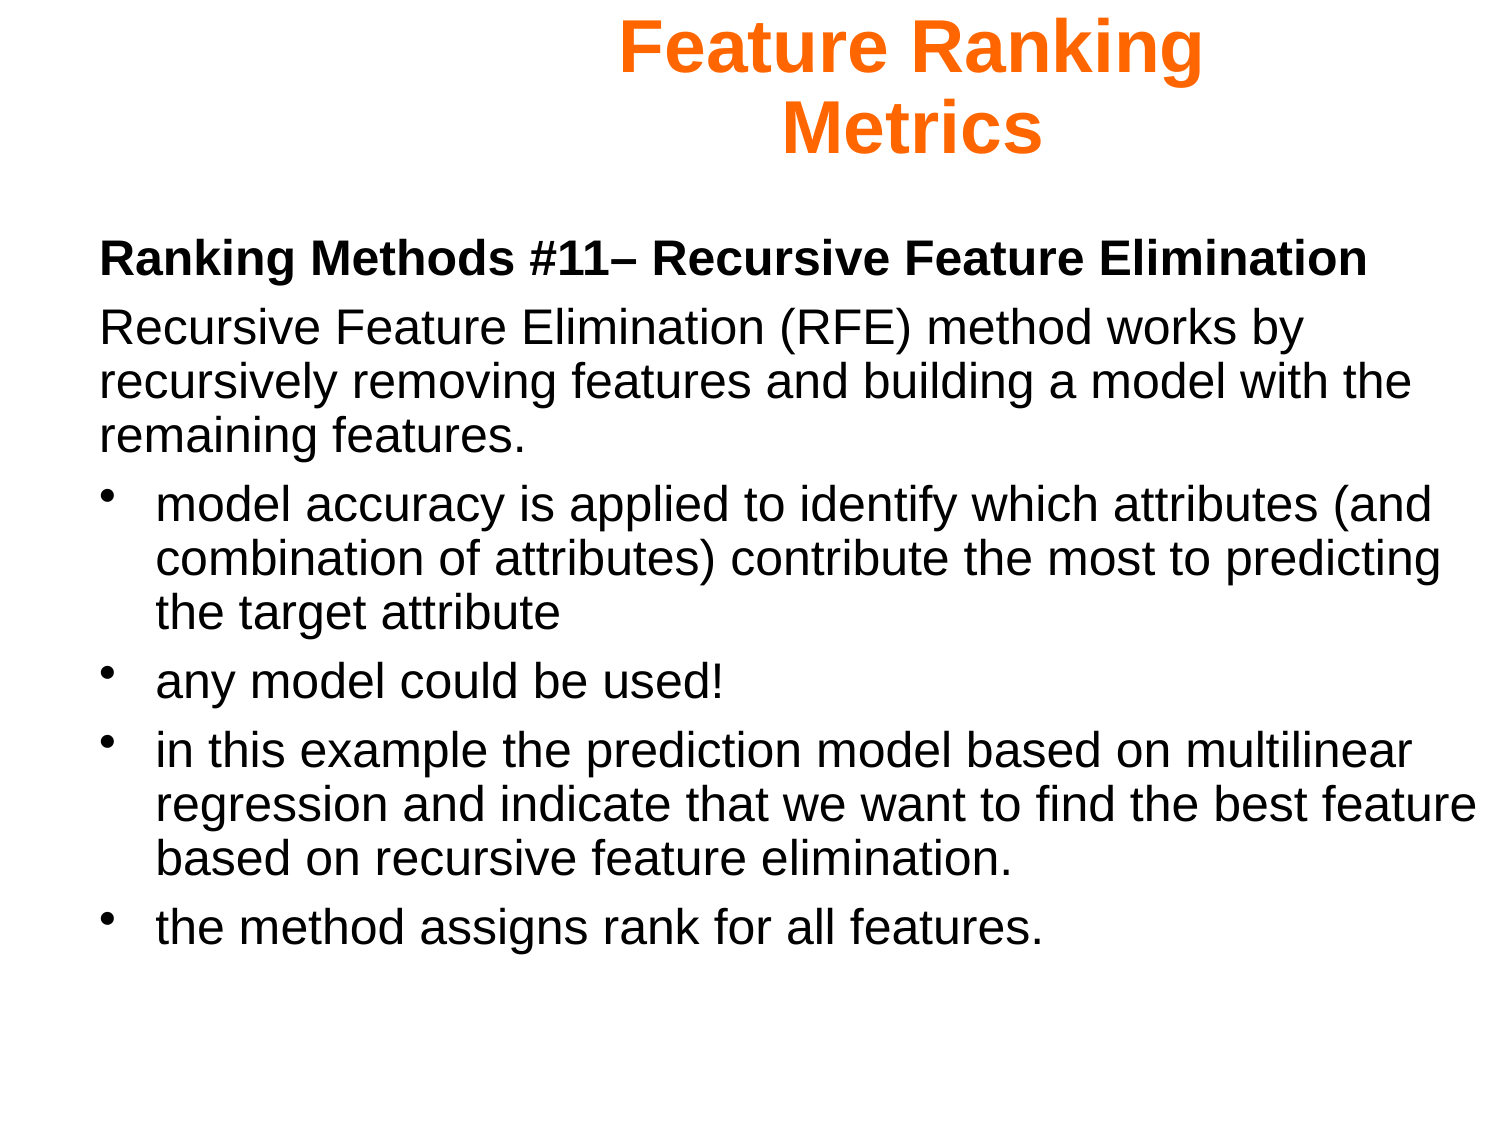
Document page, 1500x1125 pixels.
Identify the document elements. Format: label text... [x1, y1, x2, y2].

title Feature Ranking Metrics [500, 0, 1326, 188]
